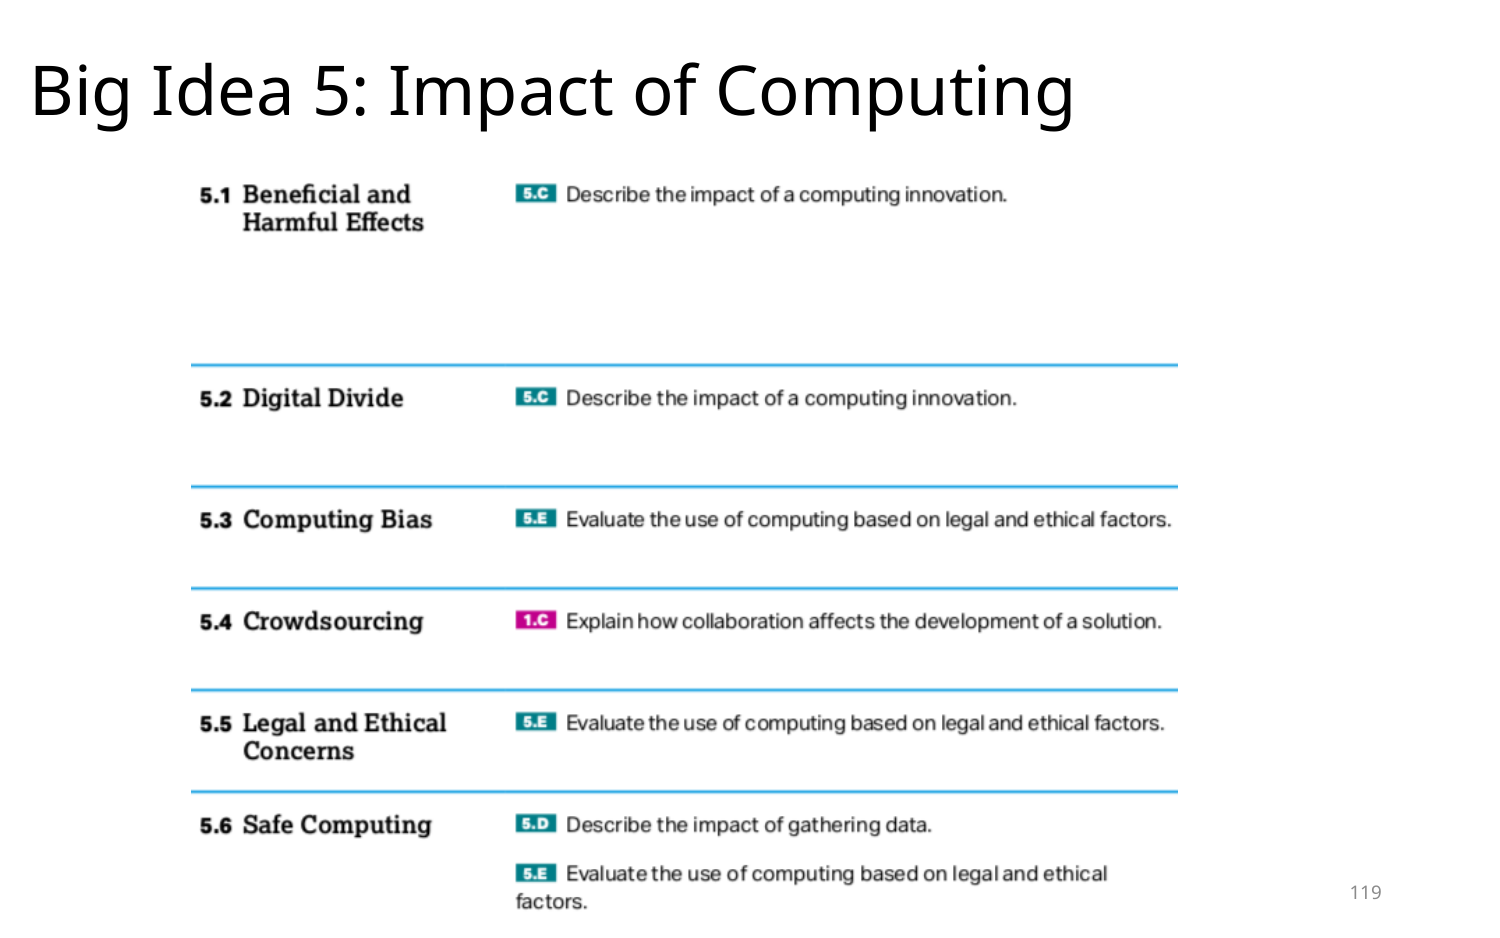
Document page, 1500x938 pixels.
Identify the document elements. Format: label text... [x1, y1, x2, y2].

picture [191, 168, 1178, 935]
title Big Idea 5: Impact of Computing [14, 2, 1309, 184]
slide_number 119 [1178, 868, 1397, 919]
